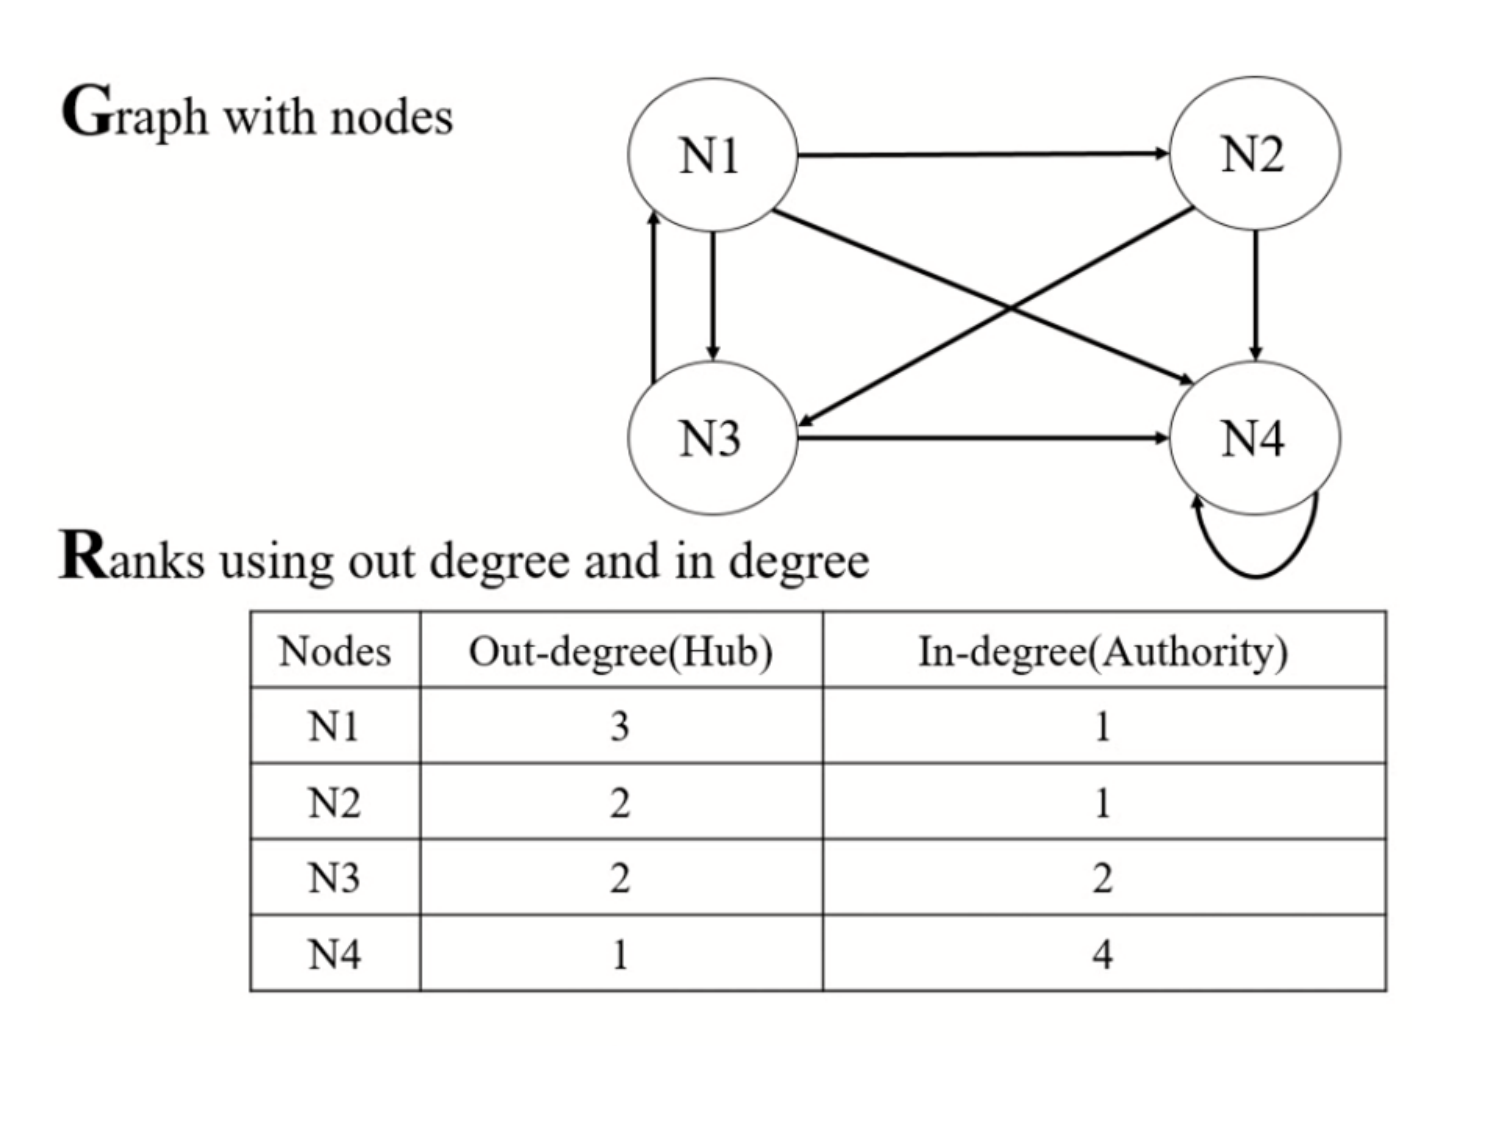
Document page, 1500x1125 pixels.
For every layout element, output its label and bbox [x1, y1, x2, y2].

picture [37, 59, 1412, 1046]
